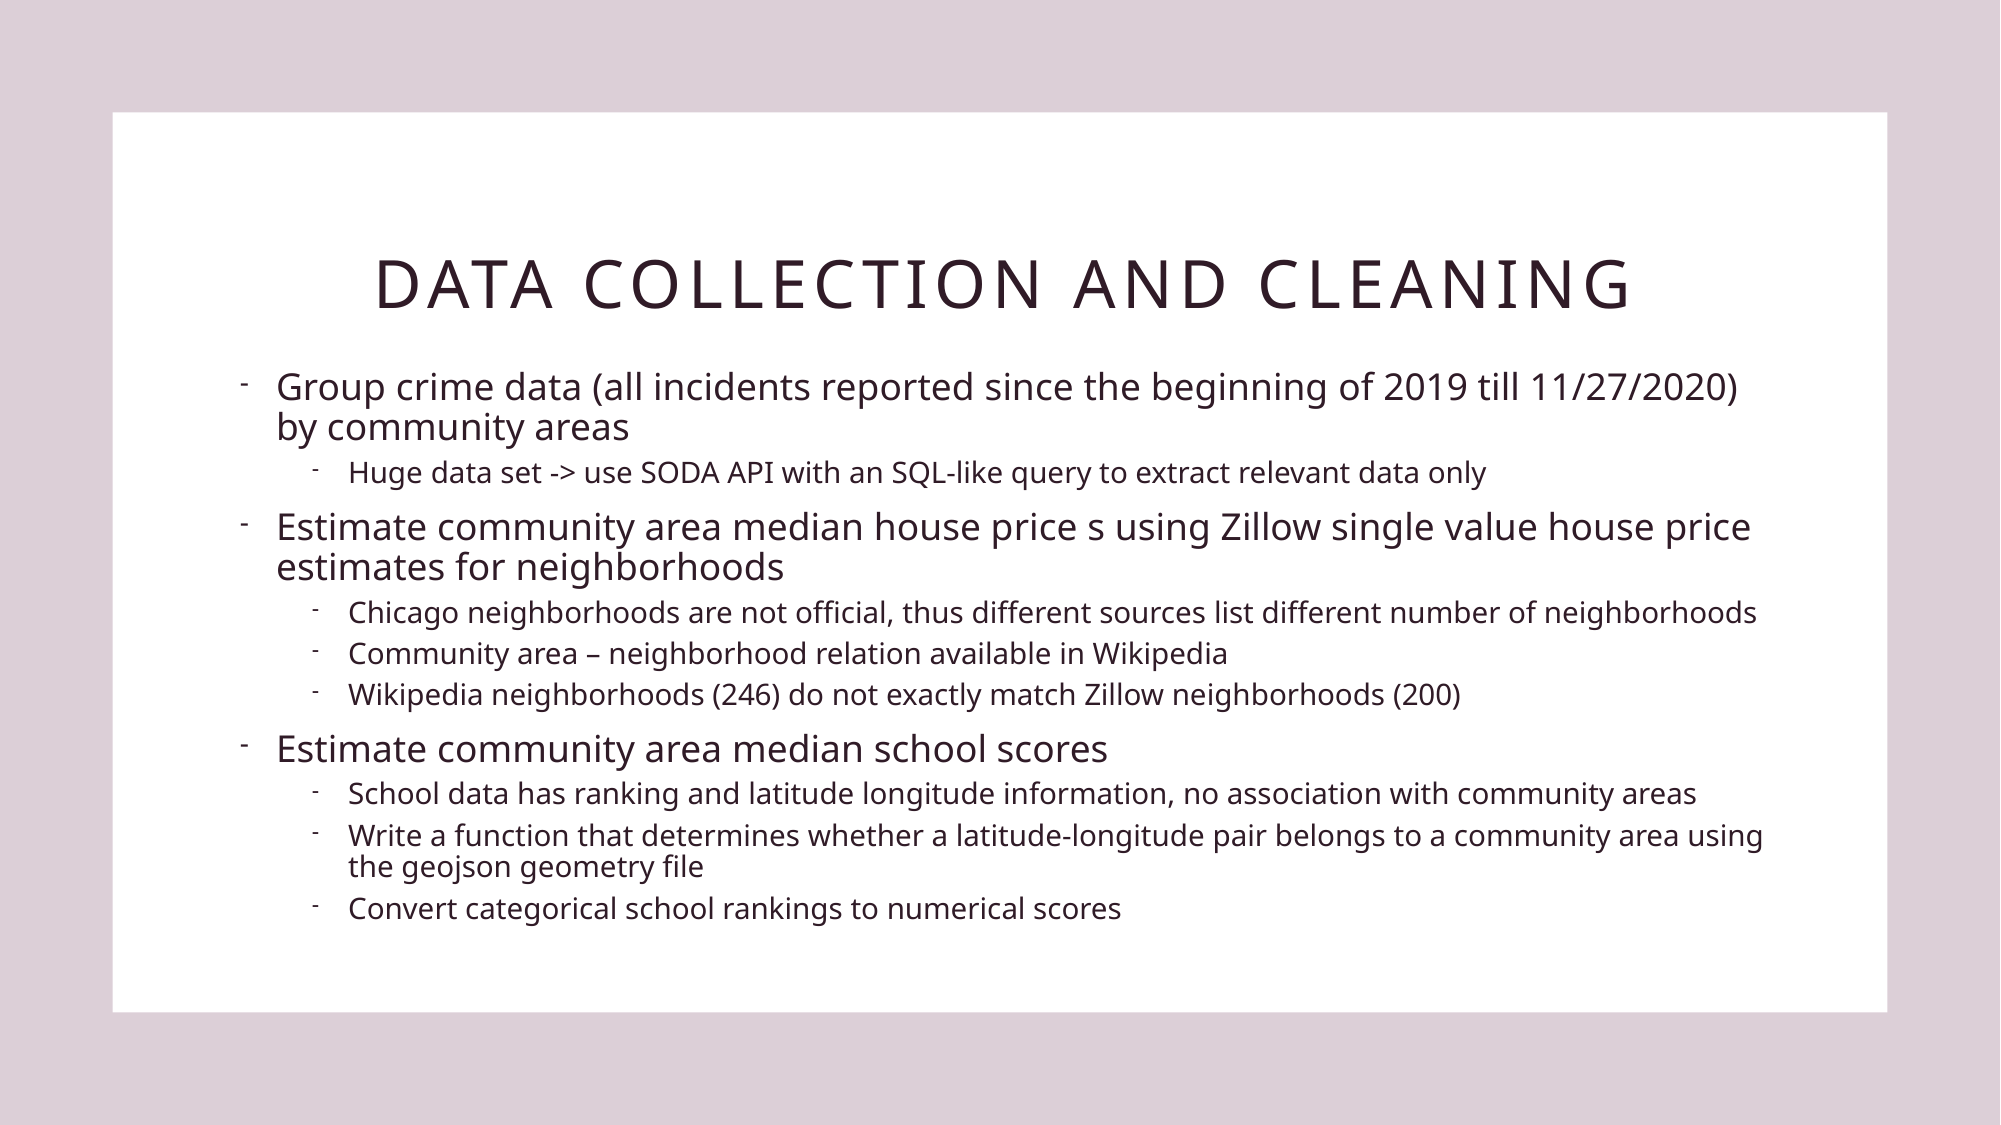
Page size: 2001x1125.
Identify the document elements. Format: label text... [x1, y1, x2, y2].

text_box [111, 111, 1888, 1013]
title Data collection and cleaning [225, 167, 1782, 331]
list Group crime data (all incidents reported since the beginning of 2019 till 11/27/2020) by community areas Huge data set -> use SODA API with an SQL-like query to extract relevant data only Estimate community area median house price s using Zillow single value house price estimates for neighborhoods Chicago neighborhoods are not official, thus different sources list different number of neighborhoods Community area – neighborhood relation available in Wikipedia Wikipedia neighborhoods (246) do not exactly match Zillow neighborhoods (200) Estimate community area median school scores School data has ranking and latitude longitude information, no association with community areas Write a function that determines whether a latitude-longitude pair belongs to a community area using the geojson geometry file Convert categorical school rankings to numerical scores [225, 361, 1782, 948]
text_box [0, 0, 2000, 1125]
